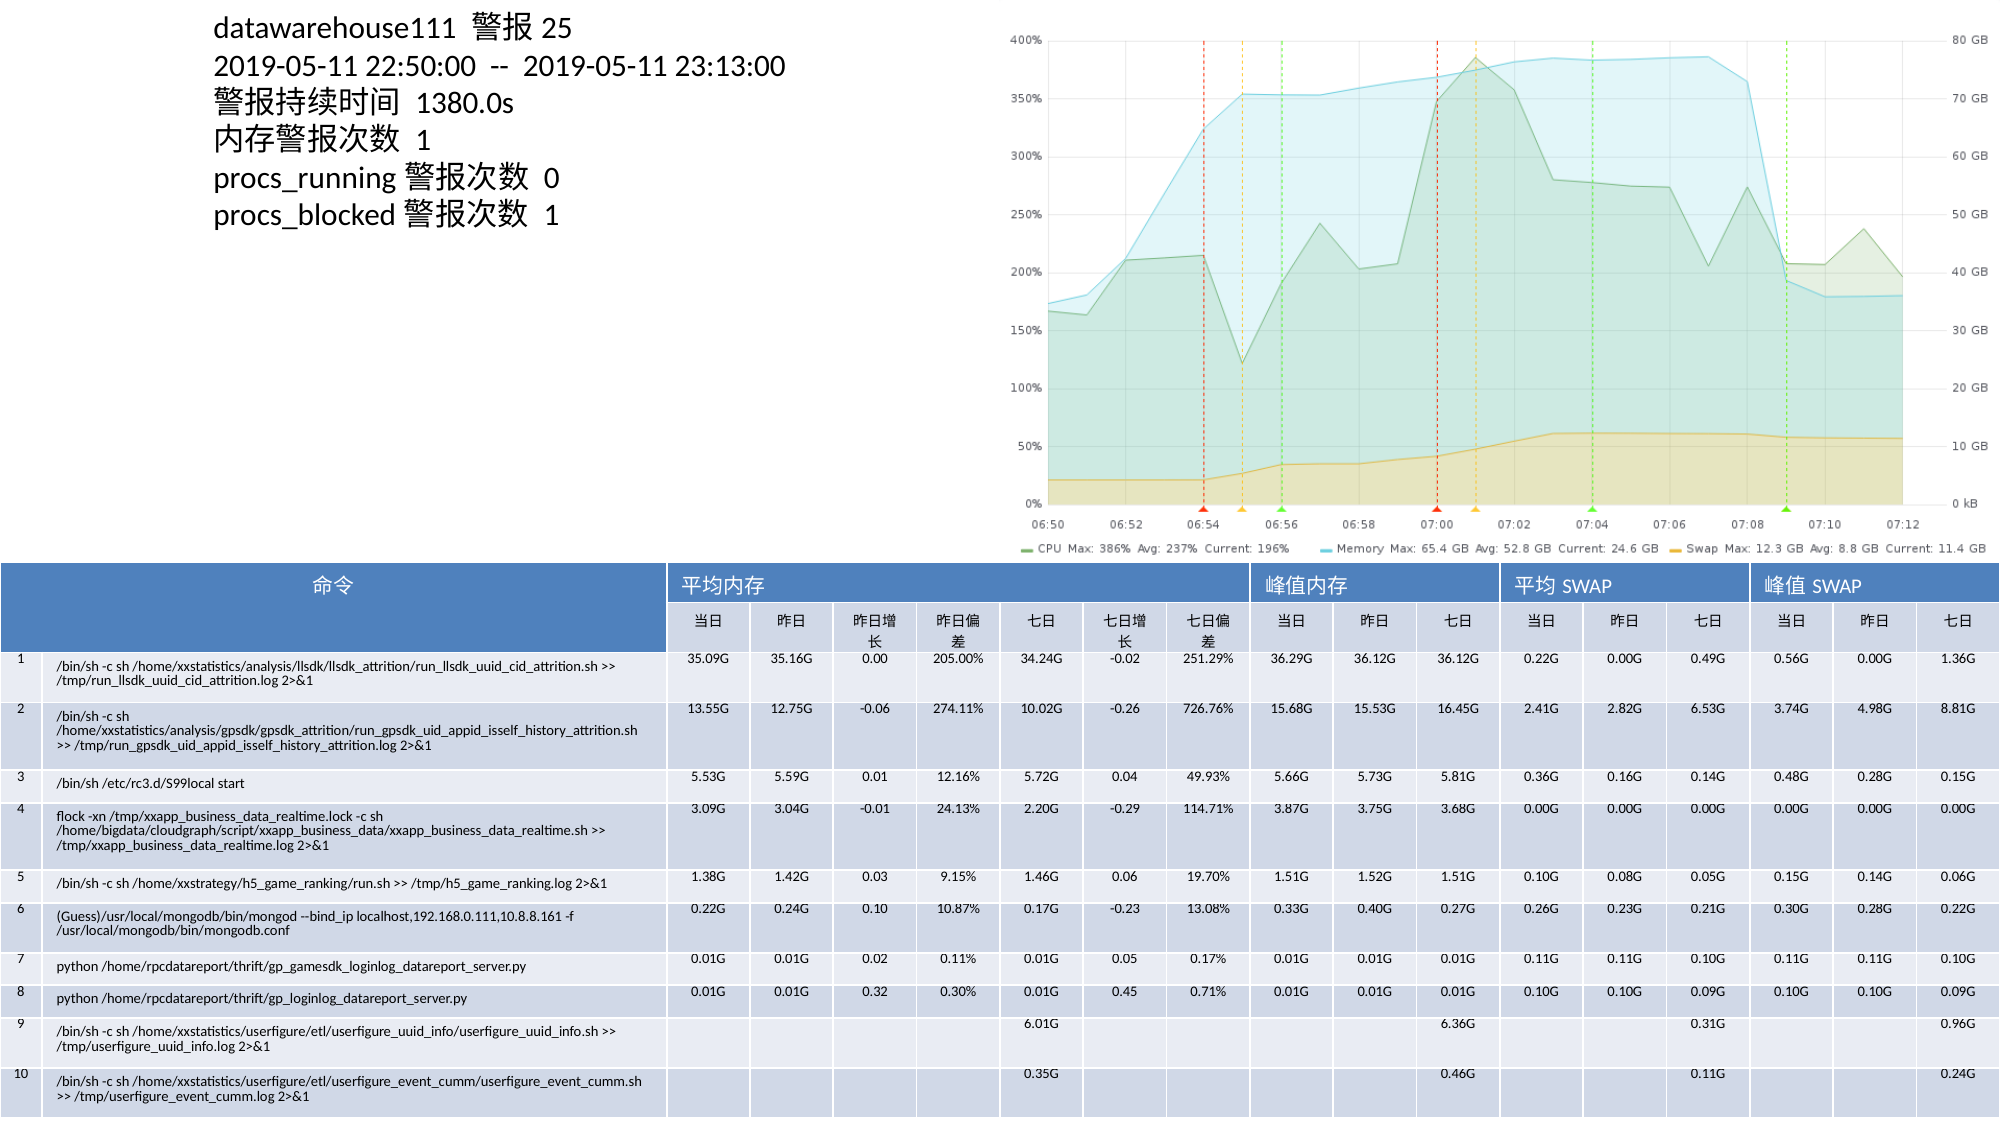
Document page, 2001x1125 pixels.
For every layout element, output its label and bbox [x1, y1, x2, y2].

table_cell [1917, 954, 1999, 984]
table_cell [917, 1019, 999, 1067]
table_cell [1834, 986, 1916, 1017]
table_cell [1001, 1019, 1082, 1067]
table_header [1251, 563, 1499, 602]
table_cell [1251, 1069, 1332, 1117]
table_cell [1751, 771, 1832, 802]
table_cell [1, 653, 41, 702]
table_cell [834, 771, 916, 802]
table_cell [834, 703, 916, 769]
table_cell [1334, 871, 1416, 902]
table_cell [1, 904, 41, 952]
table_cell [1167, 986, 1249, 1017]
table_cell [43, 986, 666, 1017]
table_cell [1501, 1019, 1582, 1067]
table_cell [668, 904, 749, 952]
table_cell [1084, 603, 1166, 652]
table_cell [1751, 954, 1832, 984]
table_cell [1251, 653, 1332, 702]
table_cell [1834, 771, 1916, 802]
table_cell [1001, 703, 1082, 769]
table_cell [1751, 703, 1832, 769]
table_cell [1001, 804, 1082, 869]
table_cell [43, 1069, 666, 1117]
table_cell [1084, 954, 1166, 984]
table_cell [834, 986, 916, 1017]
table_cell [1584, 986, 1666, 1017]
table_cell [1251, 904, 1332, 952]
table_cell [1001, 954, 1082, 984]
table_cell [1834, 954, 1916, 984]
table_header [668, 563, 1249, 602]
table_cell [1334, 986, 1416, 1017]
table_cell [1584, 703, 1666, 769]
table_cell [1751, 804, 1832, 869]
table_cell [1501, 771, 1582, 802]
table_cell [1667, 871, 1749, 902]
table_cell [1, 771, 41, 802]
table_cell [1834, 653, 1916, 702]
table_cell [1751, 603, 1832, 652]
table_cell [1334, 904, 1416, 952]
table_cell [1667, 1069, 1749, 1117]
table_cell [917, 804, 999, 869]
table_cell [1417, 904, 1499, 952]
table_cell [751, 904, 832, 952]
table_cell [1001, 653, 1082, 702]
table_cell [1167, 804, 1249, 869]
table_cell [1001, 904, 1082, 952]
table_cell [917, 771, 999, 802]
table_cell [1167, 954, 1249, 984]
table_cell [1001, 1069, 1082, 1117]
table_cell [1251, 703, 1332, 769]
table_cell [668, 986, 749, 1017]
table_cell [1417, 804, 1499, 869]
table_cell [1334, 653, 1416, 702]
table_cell [1751, 1019, 1832, 1067]
table_cell [1584, 871, 1666, 902]
table_cell [1667, 771, 1749, 802]
table_cell [1084, 804, 1166, 869]
table_cell [1417, 771, 1499, 802]
table_cell [1917, 986, 1999, 1017]
table_cell [1084, 703, 1166, 769]
table_cell [751, 1019, 832, 1067]
table_cell [43, 804, 666, 869]
table_cell [1667, 954, 1749, 984]
table_cell [1251, 603, 1332, 652]
table_cell [751, 871, 832, 902]
table_cell [1917, 871, 1999, 902]
table_cell [917, 653, 999, 702]
table_cell [917, 871, 999, 902]
table_cell [1834, 871, 1916, 902]
table_cell [1417, 703, 1499, 769]
table_cell [1334, 603, 1416, 652]
table_cell [834, 603, 916, 652]
table_cell [668, 871, 749, 902]
table_cell [1084, 653, 1166, 702]
table_cell [1584, 1069, 1666, 1117]
table_cell [1251, 771, 1332, 802]
table_cell [1084, 904, 1166, 952]
table_cell [668, 653, 749, 702]
table_cell [1917, 653, 1999, 702]
table_cell [1001, 986, 1082, 1017]
table_cell [834, 904, 916, 952]
table_cell [1251, 804, 1332, 869]
table_cell [1584, 603, 1666, 652]
table_cell [1167, 653, 1249, 702]
table_cell [1, 804, 41, 869]
table_cell [1501, 804, 1582, 869]
table_cell [1001, 771, 1082, 802]
table_cell [1917, 904, 1999, 952]
table_cell [751, 804, 832, 869]
table_cell [1501, 871, 1582, 902]
table_cell [1667, 653, 1749, 702]
table_cell [1751, 653, 1832, 702]
table_cell [1, 703, 41, 769]
table_cell [1084, 1069, 1166, 1117]
table_cell [1501, 653, 1582, 702]
table_cell [1251, 954, 1332, 984]
table_cell [668, 1019, 749, 1067]
table_cell [1167, 904, 1249, 952]
table_cell [43, 954, 666, 984]
table_cell [1167, 703, 1249, 769]
table_cell [751, 703, 832, 769]
table_cell [917, 904, 999, 952]
table_cell [1, 986, 41, 1017]
table_cell [1, 1019, 41, 1067]
table_cell [1334, 1069, 1416, 1117]
table_cell [1917, 603, 1999, 652]
table_cell [834, 871, 916, 902]
table_cell [668, 703, 749, 769]
table_cell [1334, 954, 1416, 984]
table_cell [751, 653, 832, 702]
table_cell [1834, 804, 1916, 869]
table_cell [1084, 871, 1166, 902]
table_cell [1501, 986, 1582, 1017]
table_cell [1334, 703, 1416, 769]
table_cell [1584, 954, 1666, 984]
table_cell [1167, 1019, 1249, 1067]
table_cell [751, 986, 832, 1017]
table_cell [1001, 871, 1082, 902]
table_cell [1584, 904, 1666, 952]
table_cell [1667, 904, 1749, 952]
table_cell [1917, 1019, 1999, 1067]
table_cell [668, 954, 749, 984]
table_cell [751, 771, 832, 802]
table_cell [834, 653, 916, 702]
table_cell [1417, 1069, 1499, 1117]
table_cell [1167, 771, 1249, 802]
table_cell [834, 1019, 916, 1067]
table_cell [1084, 771, 1166, 802]
table_cell [1667, 703, 1749, 769]
table_cell [668, 771, 749, 802]
table_cell [43, 703, 666, 769]
table_cell [1917, 804, 1999, 869]
table_cell [1834, 1069, 1916, 1117]
table_cell [668, 804, 749, 869]
table_cell [1417, 653, 1499, 702]
table_cell [1584, 771, 1666, 802]
table_cell [917, 1069, 999, 1117]
picture [999, 0, 2000, 563]
table_cell [1667, 603, 1749, 652]
table_header [1, 563, 666, 652]
table_cell [1667, 986, 1749, 1017]
table_cell [1501, 954, 1582, 984]
table_cell [1417, 603, 1499, 652]
table_cell [917, 954, 999, 984]
table_cell [43, 1019, 666, 1067]
table_cell [1917, 1069, 1999, 1117]
table_cell [1501, 904, 1582, 952]
table_header [1501, 563, 1749, 602]
table_cell [1751, 904, 1832, 952]
table_cell [1584, 1019, 1666, 1067]
table_cell [1917, 771, 1999, 802]
table_cell [1334, 1019, 1416, 1067]
table_cell [1251, 1019, 1332, 1067]
table_cell [1167, 603, 1249, 652]
table_cell [1417, 986, 1499, 1017]
table_cell [1, 954, 41, 984]
table_cell [917, 603, 999, 652]
table_cell [43, 904, 666, 952]
table_cell [834, 804, 916, 869]
table_cell [1251, 986, 1332, 1017]
table_cell [43, 771, 666, 802]
table_cell [834, 1069, 916, 1117]
table_cell [1417, 871, 1499, 902]
table_header [1751, 563, 1999, 602]
table_cell [1, 1069, 41, 1117]
table_cell [1834, 1019, 1916, 1067]
table_cell [1167, 871, 1249, 902]
table_cell [1917, 703, 1999, 769]
table_cell [1417, 1019, 1499, 1067]
table_cell [1334, 771, 1416, 802]
table_cell [1001, 603, 1082, 652]
table_cell [1084, 986, 1166, 1017]
table_cell [1501, 1069, 1582, 1117]
table_cell [917, 703, 999, 769]
table_cell [1501, 703, 1582, 769]
table_cell [1751, 986, 1832, 1017]
text_box [198, 0, 802, 277]
table_cell [1584, 804, 1666, 869]
table_cell [43, 653, 666, 702]
table_cell [751, 603, 832, 652]
table_cell [1167, 1069, 1249, 1117]
table_cell [834, 954, 916, 984]
table_cell [751, 1069, 832, 1117]
table_cell [668, 1069, 749, 1117]
table_cell [43, 871, 666, 902]
table_cell [1667, 1019, 1749, 1067]
table_cell [1834, 603, 1916, 652]
table_cell [1334, 804, 1416, 869]
table_cell [1834, 703, 1916, 769]
table_cell [668, 603, 749, 652]
table_cell [751, 954, 832, 984]
table_cell [1417, 954, 1499, 984]
table_cell [1751, 1069, 1832, 1117]
table_cell [1084, 1019, 1166, 1067]
table_cell [1834, 904, 1916, 952]
table_cell [917, 986, 999, 1017]
table_cell [1667, 804, 1749, 869]
table_cell [1501, 603, 1582, 652]
table_cell [1, 871, 41, 902]
table_cell [1251, 871, 1332, 902]
table_cell [1584, 653, 1666, 702]
table_cell [1751, 871, 1832, 902]
